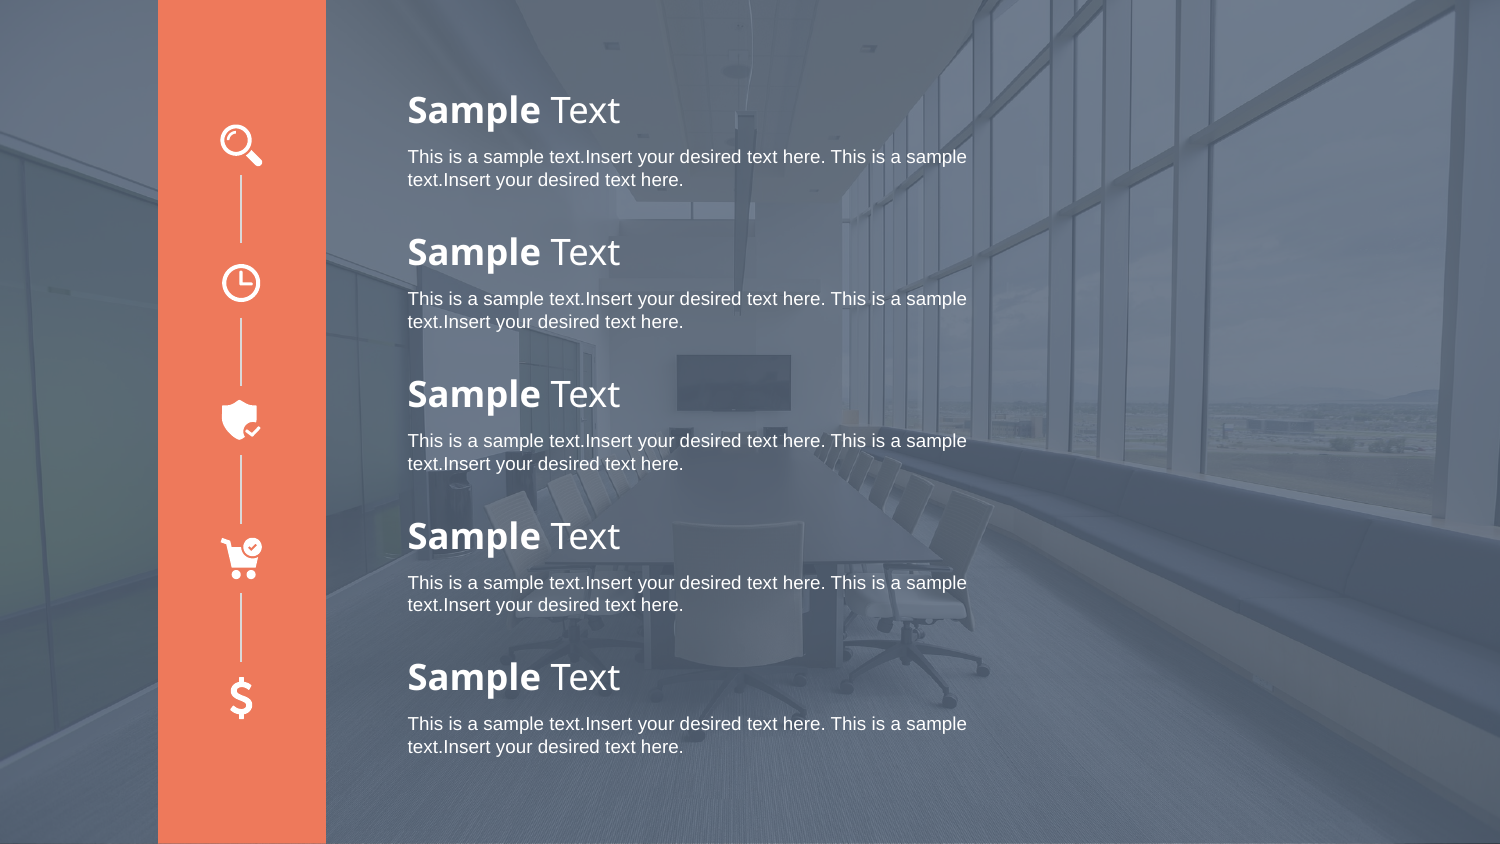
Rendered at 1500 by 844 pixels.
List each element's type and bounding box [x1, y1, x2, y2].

text_box [221, 263, 261, 303]
text_box [392, 648, 1023, 777]
text_box [230, 677, 253, 720]
text_box [392, 81, 1023, 210]
text_box [220, 124, 263, 167]
text_box [0, 0, 158, 844]
text_box [392, 223, 1023, 352]
text_box [220, 537, 263, 580]
text_box [326, 0, 1500, 844]
text_box [158, 0, 326, 844]
text_box [392, 365, 1023, 494]
text_box [392, 507, 1023, 635]
text_box [221, 399, 261, 440]
